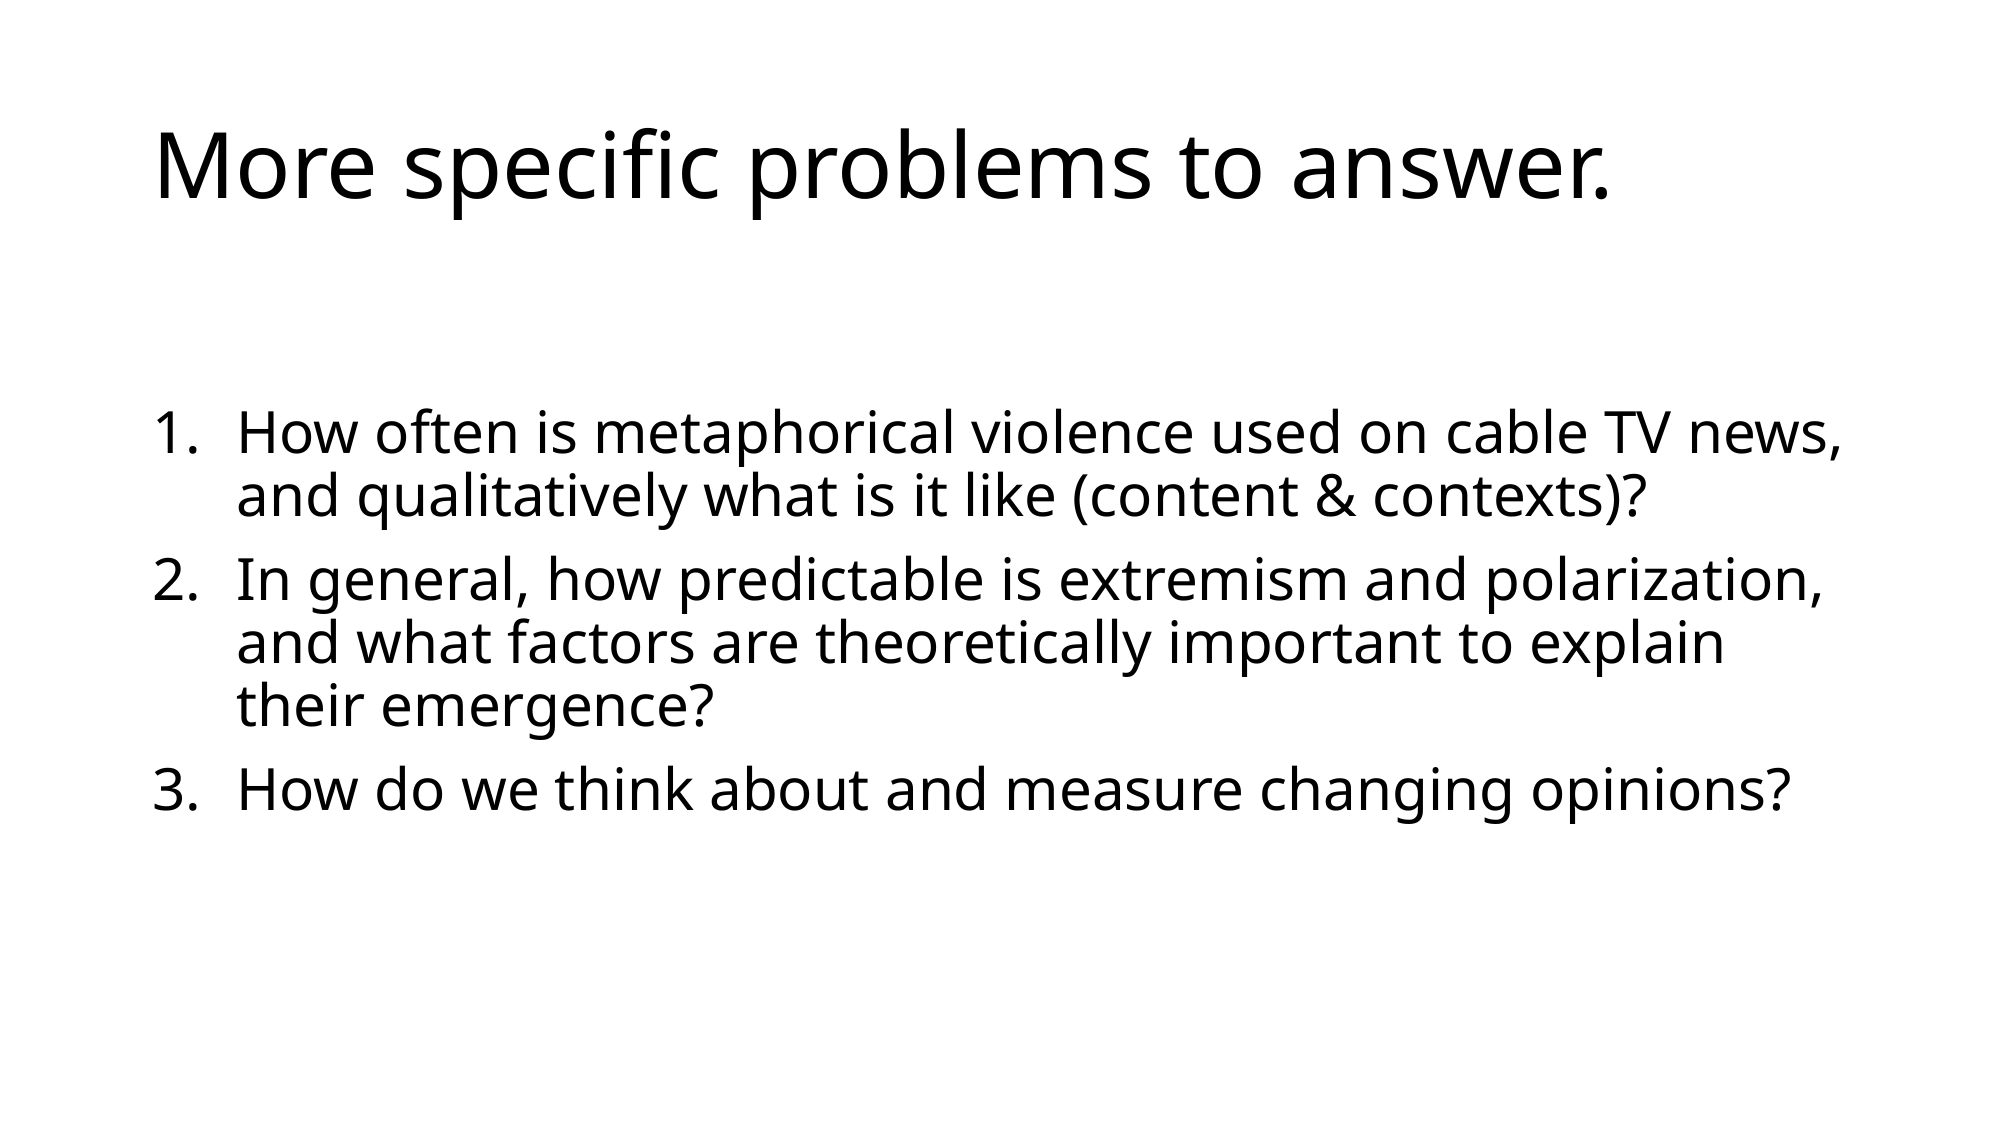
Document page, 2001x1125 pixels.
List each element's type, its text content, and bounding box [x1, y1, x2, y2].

list How often is metaphorical violence used on cable TV news, and qualitatively what is it like (content & contexts)? In general, how predictable is extremism and polarization, and what factors are theoretically important to explain their emergence? How do we think about and measure changing opinions? [137, 395, 1863, 1014]
title More specific problems to answer. [137, 59, 1863, 278]
